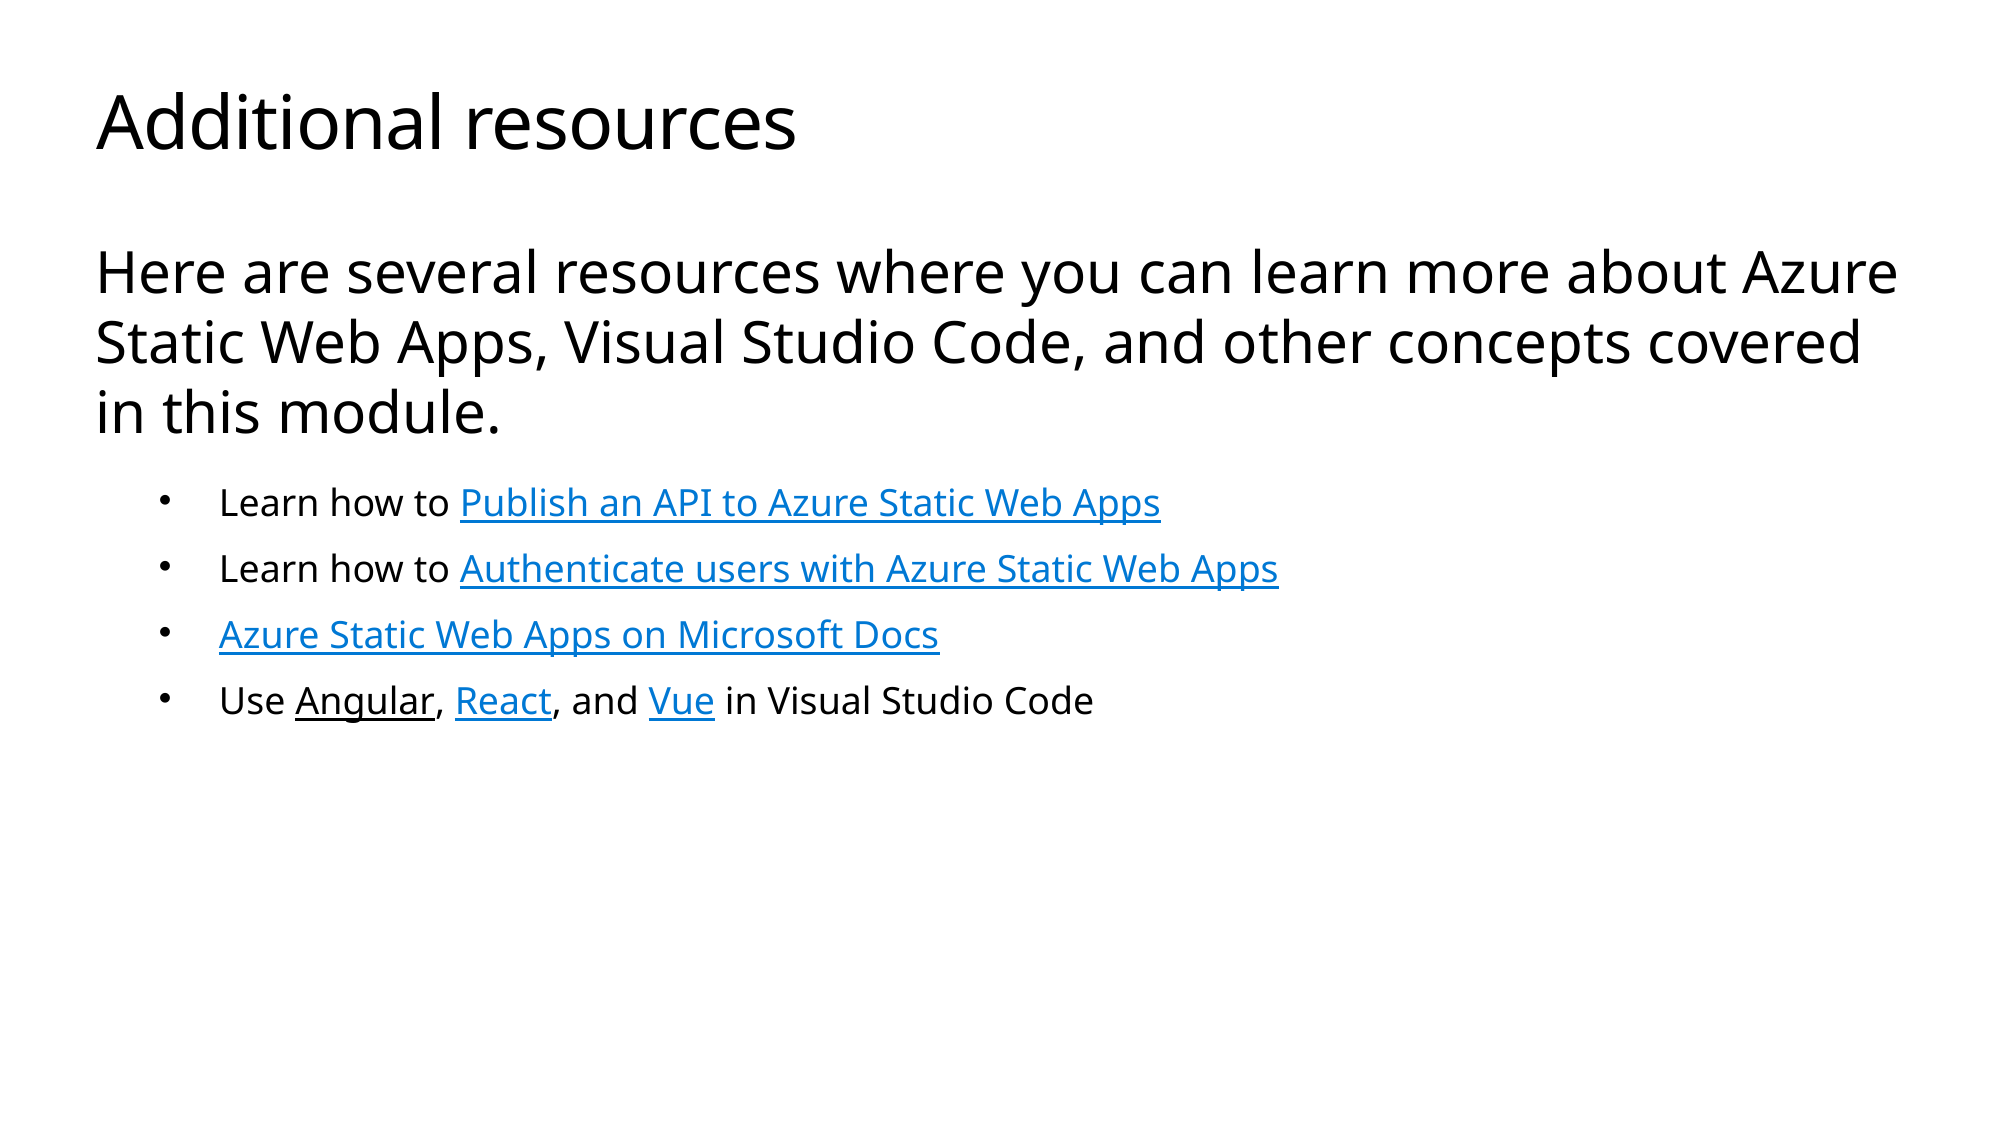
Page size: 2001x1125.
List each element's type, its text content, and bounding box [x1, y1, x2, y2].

title Additional resources [96, 75, 1904, 165]
text_box Learn how to Publish an API to Azure Static Web Apps Learn how to Authenticate users with Azure Static Web Apps Azure Static Web Apps on Microsoft Docs Use Angular, React, and Vue in Visual Studio Code [99, 471, 1901, 737]
list Here are several resources where you can learn more about Azure Static Web Apps, Visual Studio Code, and other concepts covered in this module. [95, 235, 1904, 446]
